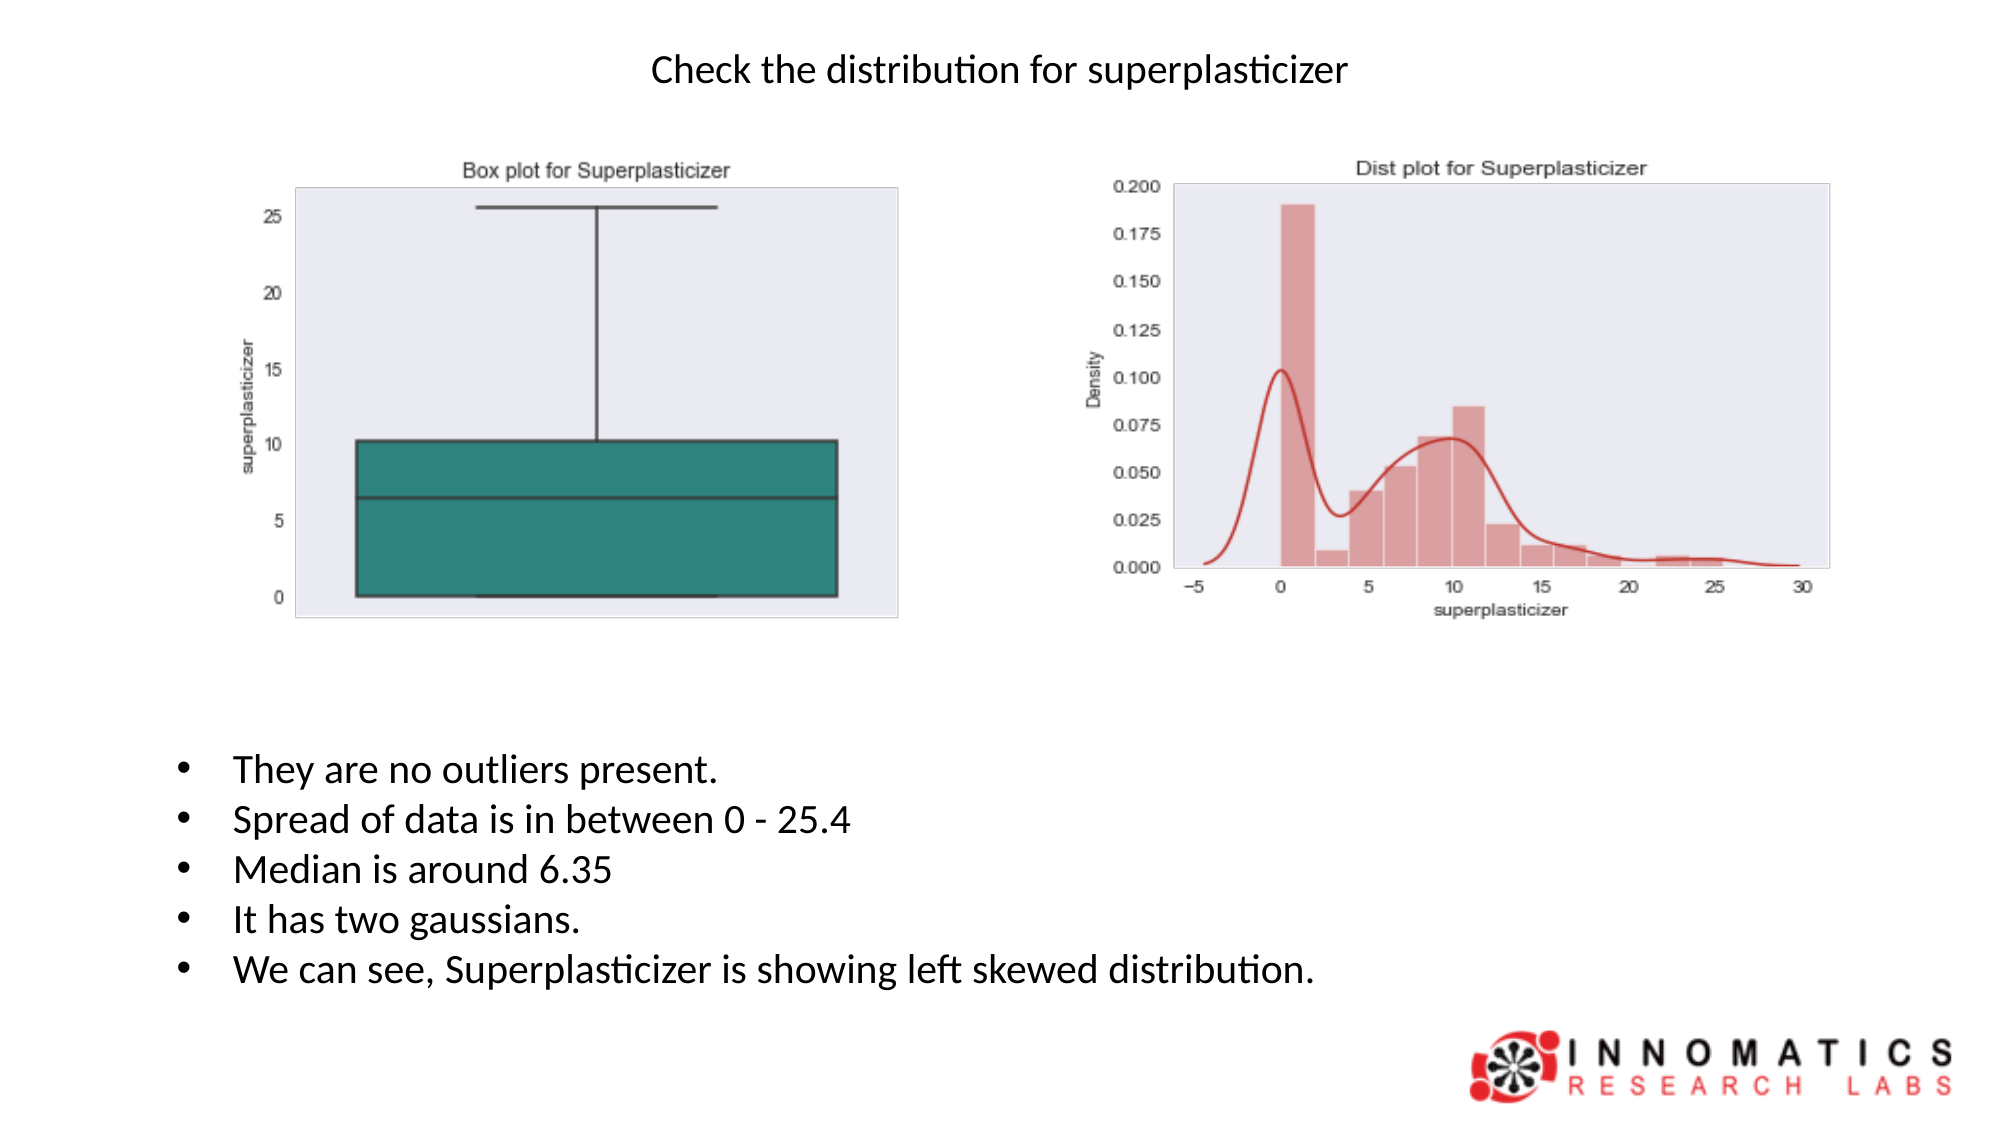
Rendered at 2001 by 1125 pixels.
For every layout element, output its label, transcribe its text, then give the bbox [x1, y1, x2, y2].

picture [228, 149, 909, 630]
text_box They are no outliers present. Spread of data is in between 0 - 25.4 Median is around 6.35 It has two gaussians. We can see, Superplasticizer is showing left skewed distribution. [161, 734, 1875, 1000]
title Check the distribution for superplasticizer [137, 39, 1863, 150]
picture [1073, 149, 1842, 630]
picture [1445, 1014, 1975, 1125]
